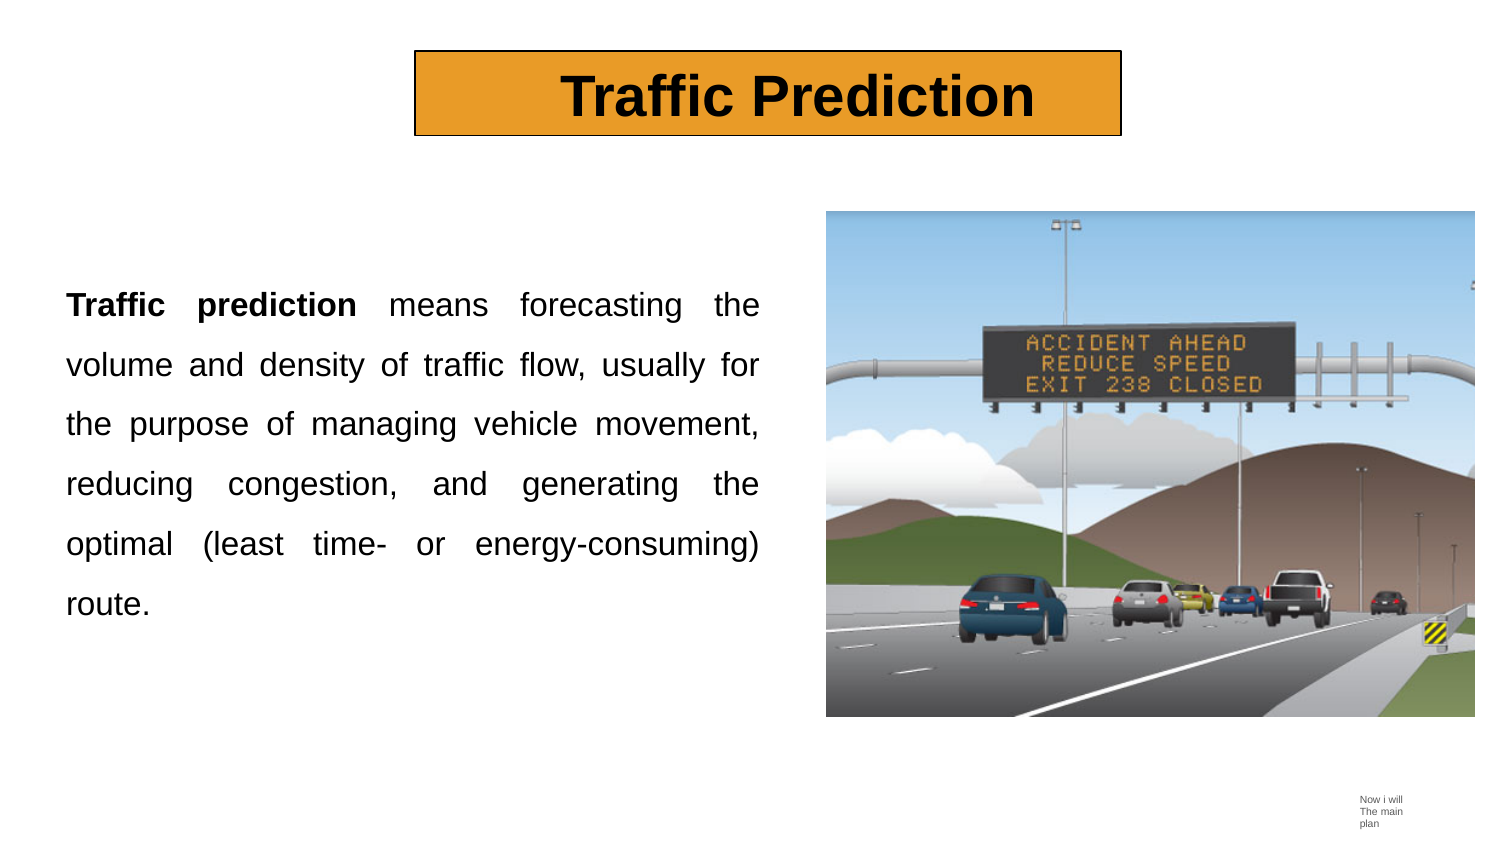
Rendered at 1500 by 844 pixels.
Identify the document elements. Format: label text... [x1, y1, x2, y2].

text_box Traffic Prediction [414, 51, 1122, 136]
picture [826, 210, 1475, 717]
list Traffic prediction means forecasting the volume and density of traffic flow, usually for the purpose of managing vehicle movement, reducing congestion, and generating the optimal (least time- or energy-consuming) route. [51, 248, 776, 704]
text_box Now i will The main plan [1344, 777, 1464, 844]
